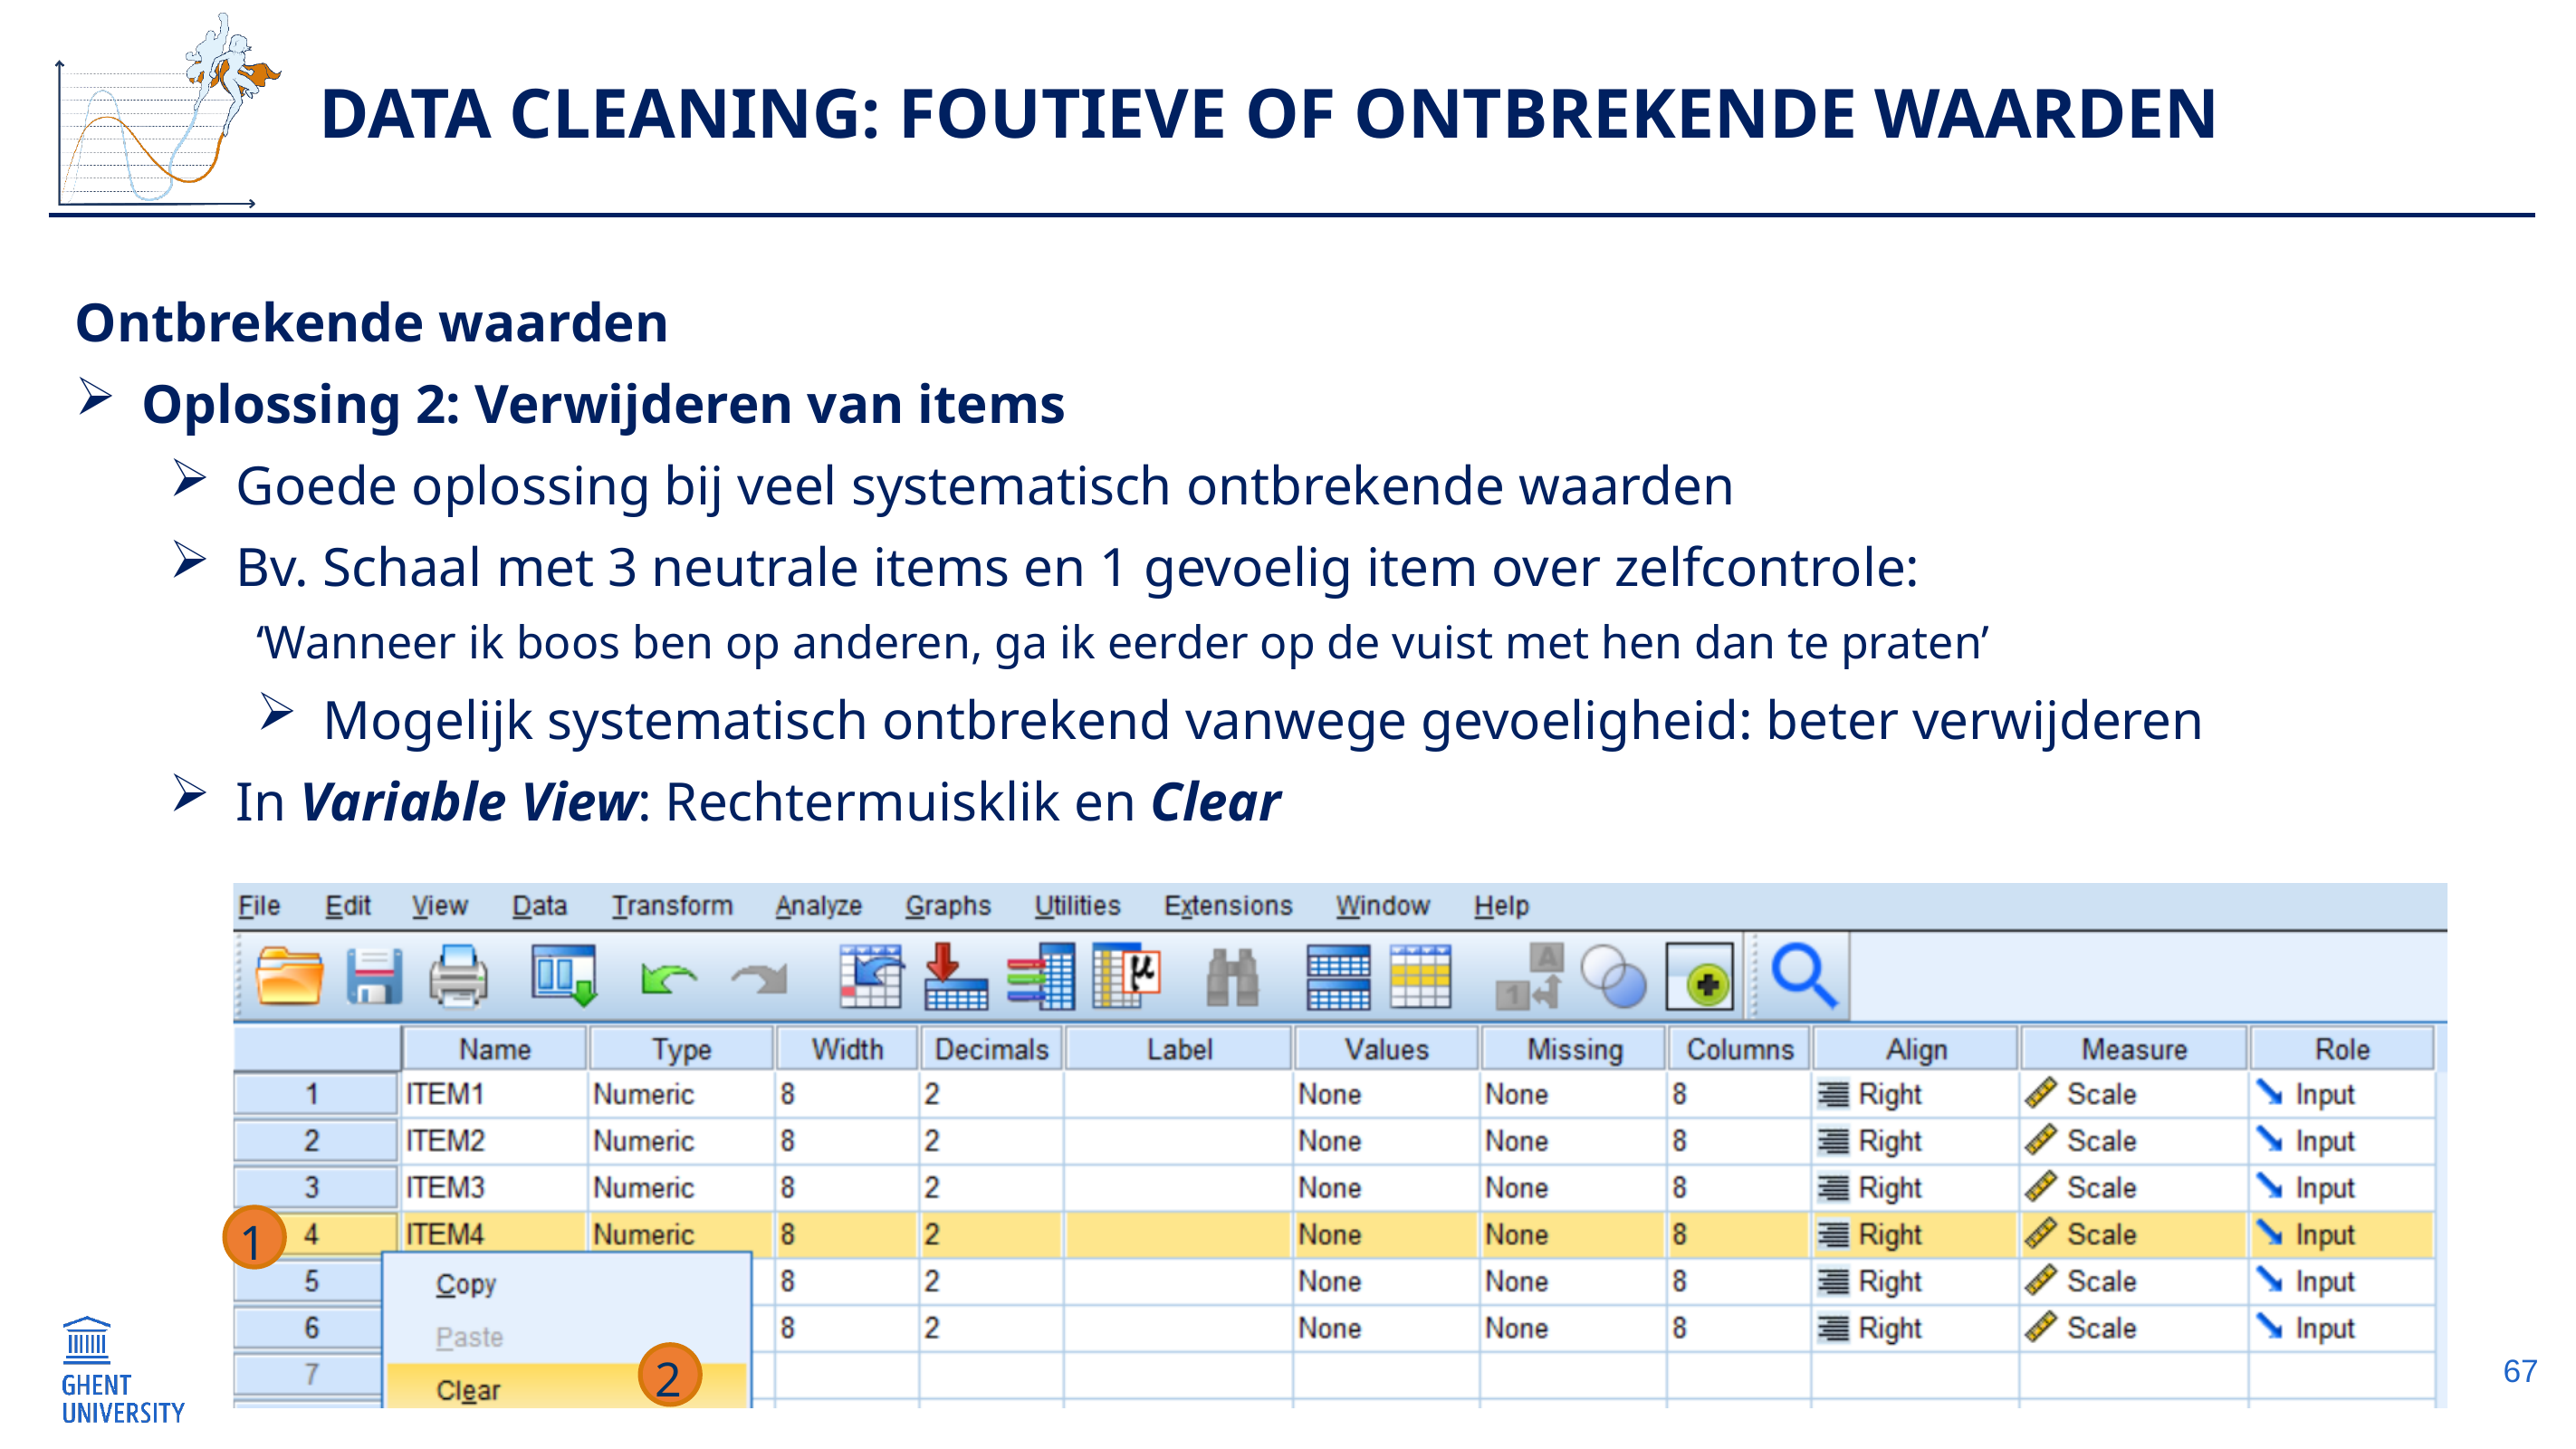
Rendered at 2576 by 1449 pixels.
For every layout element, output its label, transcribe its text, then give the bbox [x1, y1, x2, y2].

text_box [640, 1331, 803, 1408]
slide_number 67 [2448, 1330, 2553, 1408]
picture [5, 0, 306, 318]
title Data cleaning: foutieve of ontbrekende waarden [305, 18, 2527, 159]
list Ontbrekende waarden Oplossing 2: Verwijderen van items Goede oplossing bij veel systematisch ontbrekende waarden Bv. Schaal met 3 neutrale items en 1 gevoelig item over zelfcontrole: ‘Wanneer ik boos ben op anderen, ga ik eerder op de vuist met hen dan te praten’ Mogelijk systematisch ontbrekend vanwege gevoeligheid: beter verwijderen In Variable View: Rechtermuisklik en Clear [48, 269, 2553, 1449]
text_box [225, 1195, 388, 1271]
picture [233, 882, 2448, 1408]
